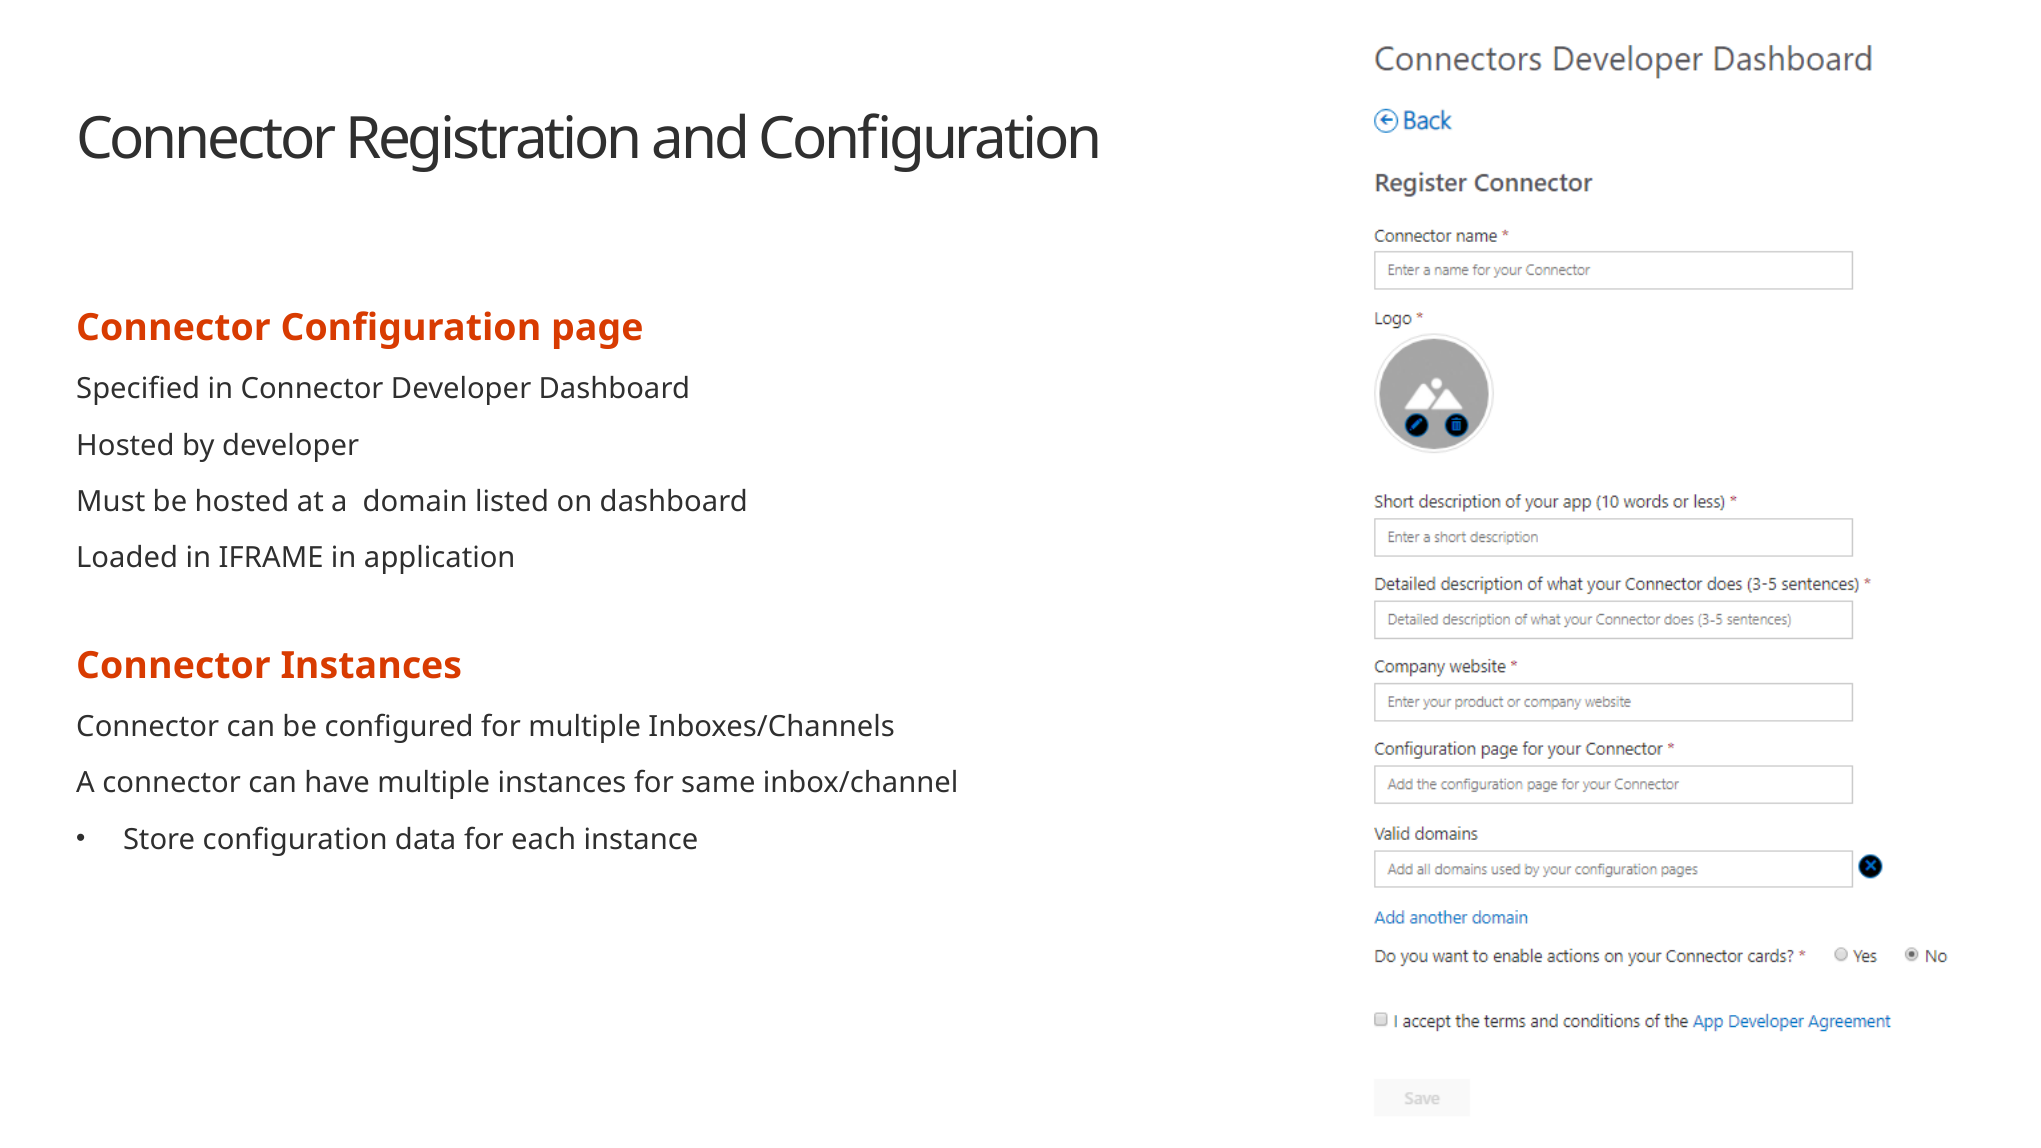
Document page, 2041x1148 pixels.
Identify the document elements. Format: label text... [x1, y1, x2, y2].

picture [1364, 28, 1969, 1120]
title Connector Registration and Configuration [76, 103, 1364, 172]
list Connector Configuration page Specified in Connector Developer Dashboard Hosted by developer Must be hosted at a domain listed on dashboard Loaded in IFRAME in application Connector Instances Connector can be configured for multiple Inboxes/Channels A connector can have multiple instances for same inbox/channel Store configuration data for each instance [76, 310, 1004, 860]
